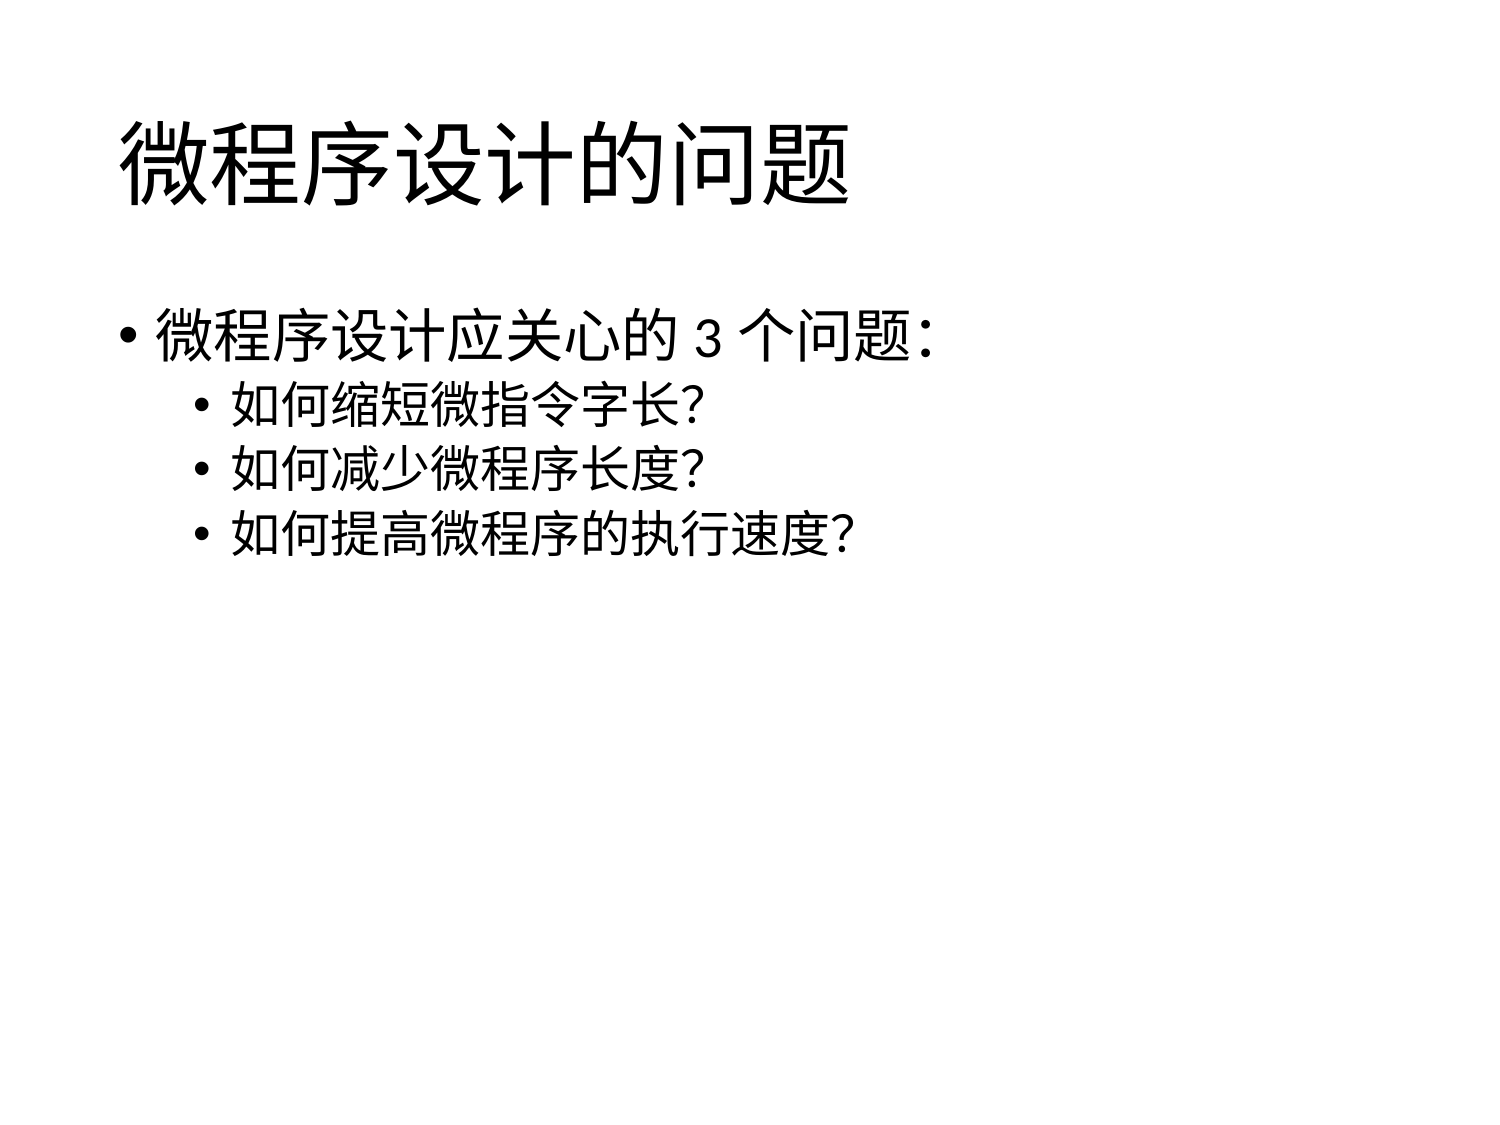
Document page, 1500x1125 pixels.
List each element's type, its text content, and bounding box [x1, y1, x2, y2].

title 微程序设计的问题 [103, 59, 1397, 278]
list 微程序设计应关心的3个问题： 如何缩短微指令字长？ 如何减少微程序长度？ 如何提高微程序的执行速度？ [103, 299, 1397, 1014]
